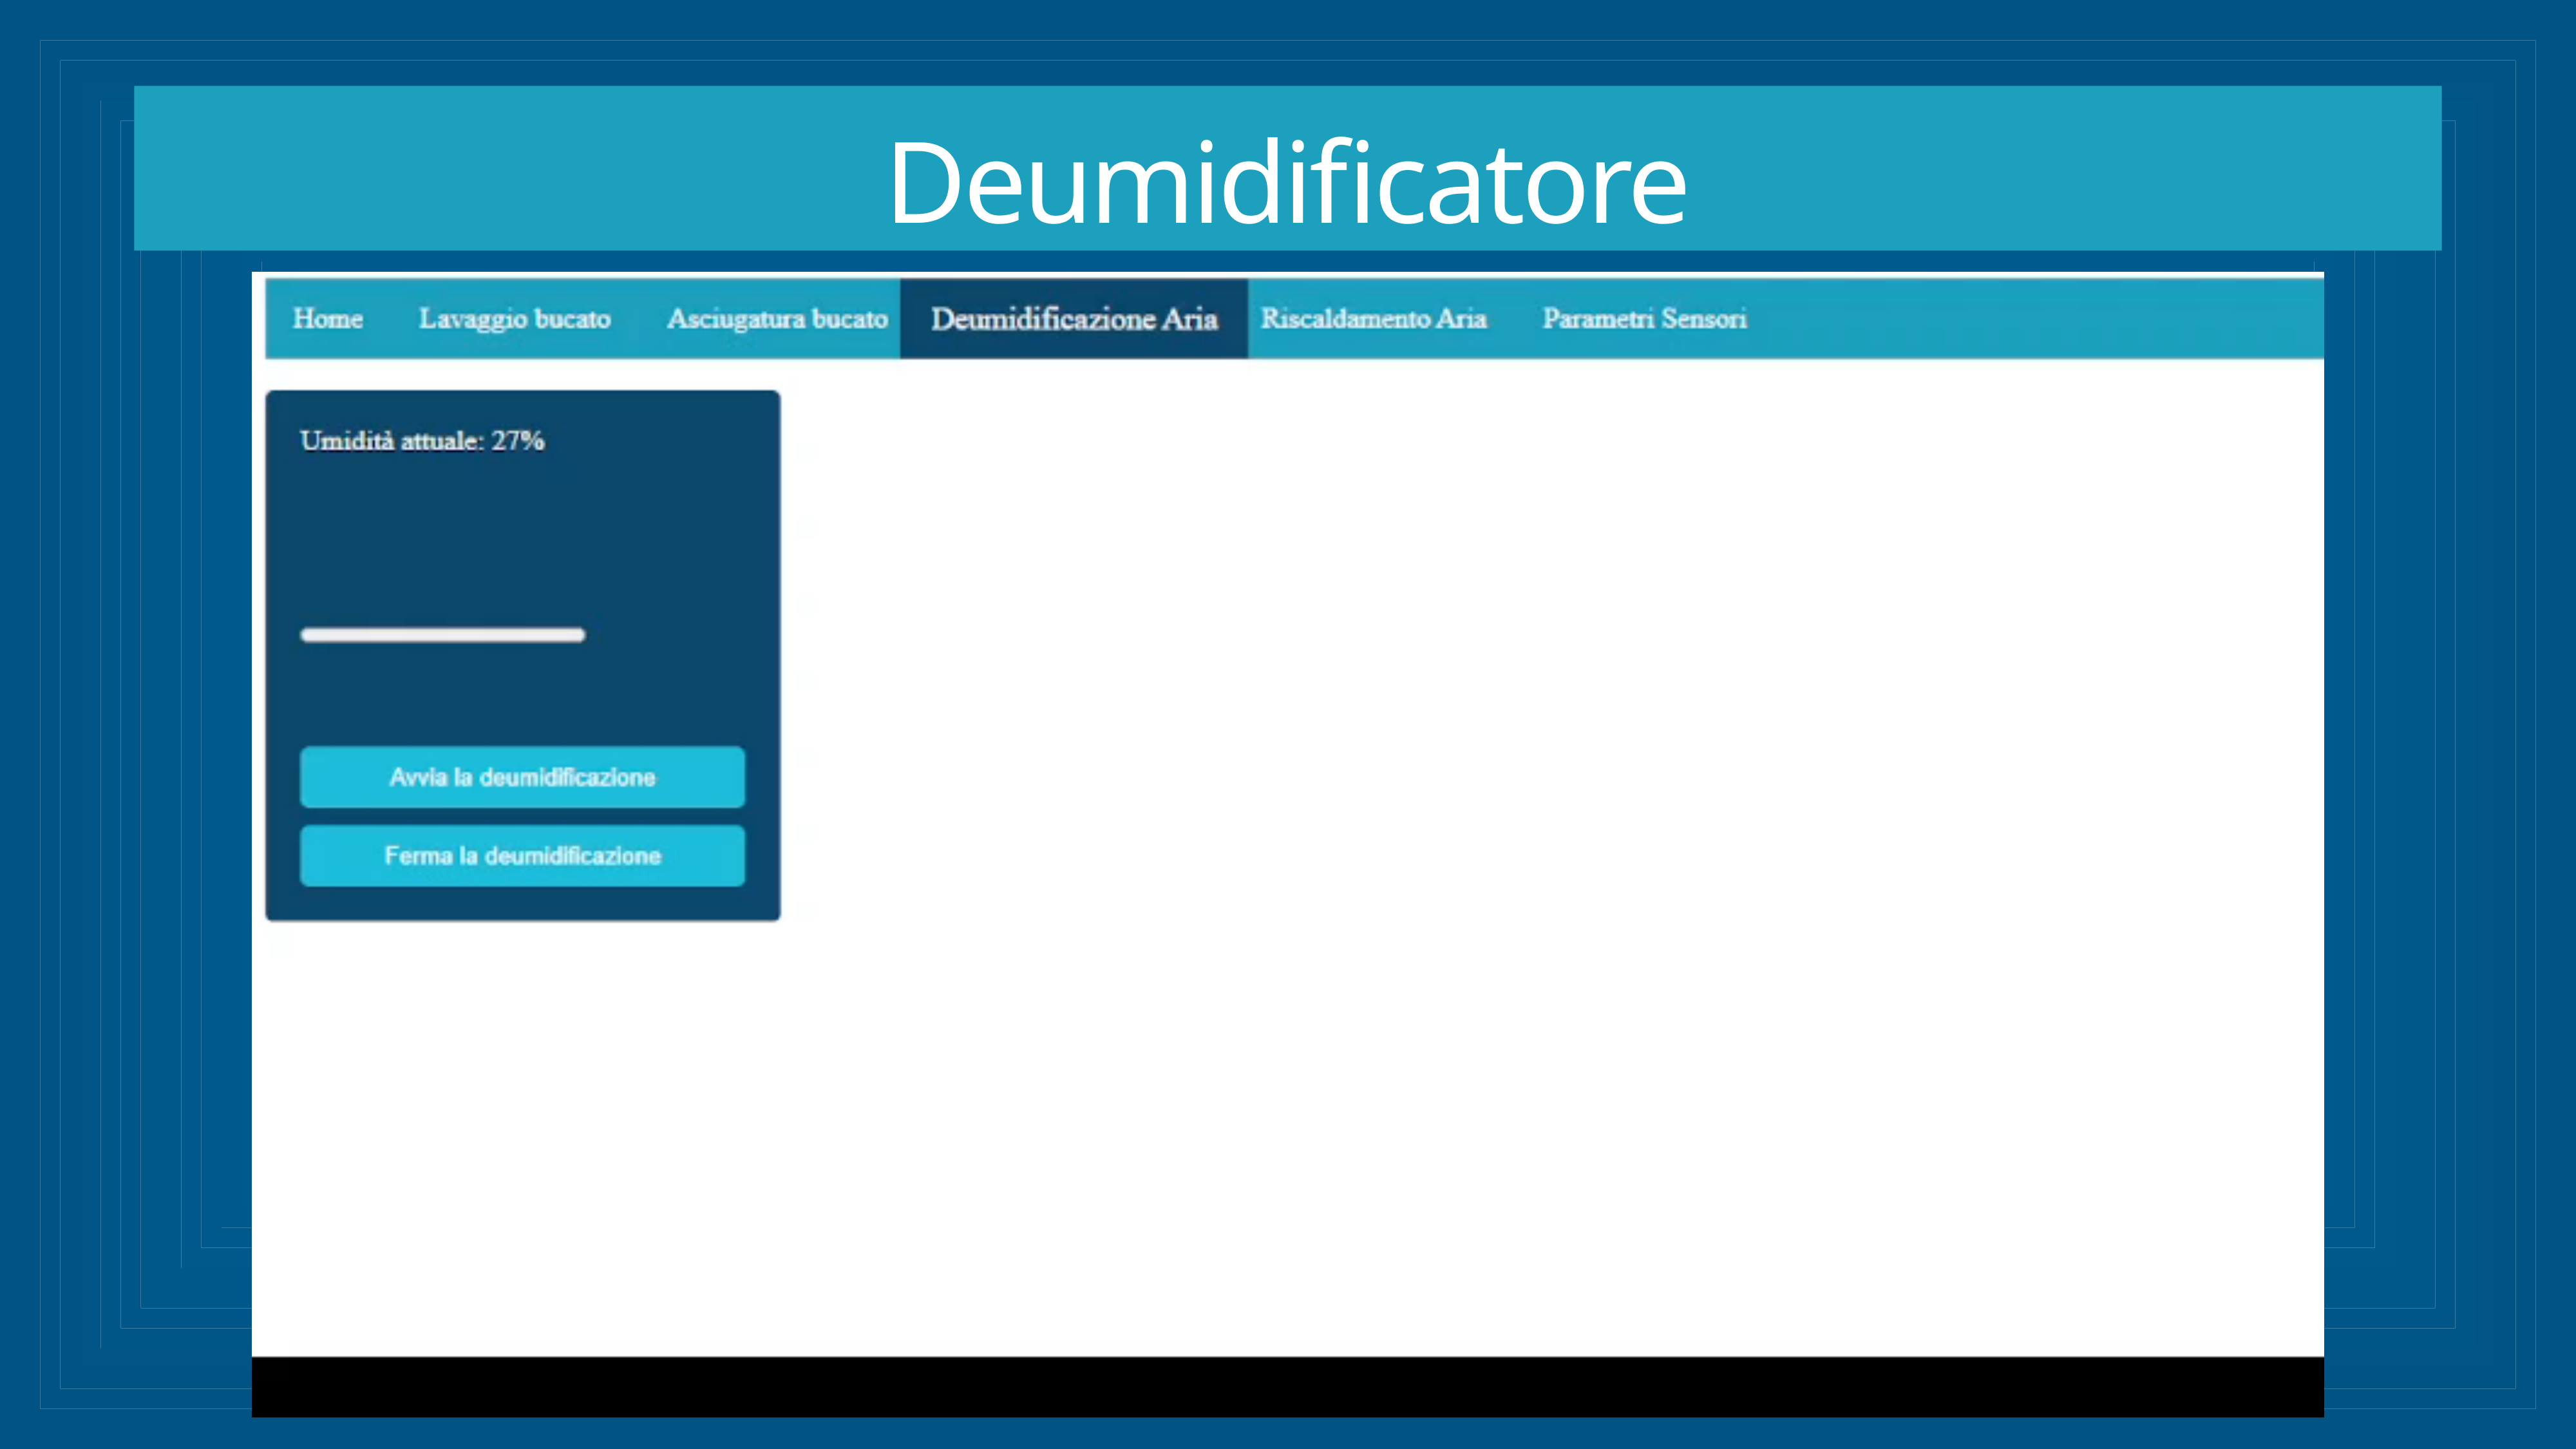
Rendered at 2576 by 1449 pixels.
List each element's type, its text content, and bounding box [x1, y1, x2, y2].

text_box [251, 271, 2325, 1418]
title Deumidificatore [133, 85, 2443, 251]
